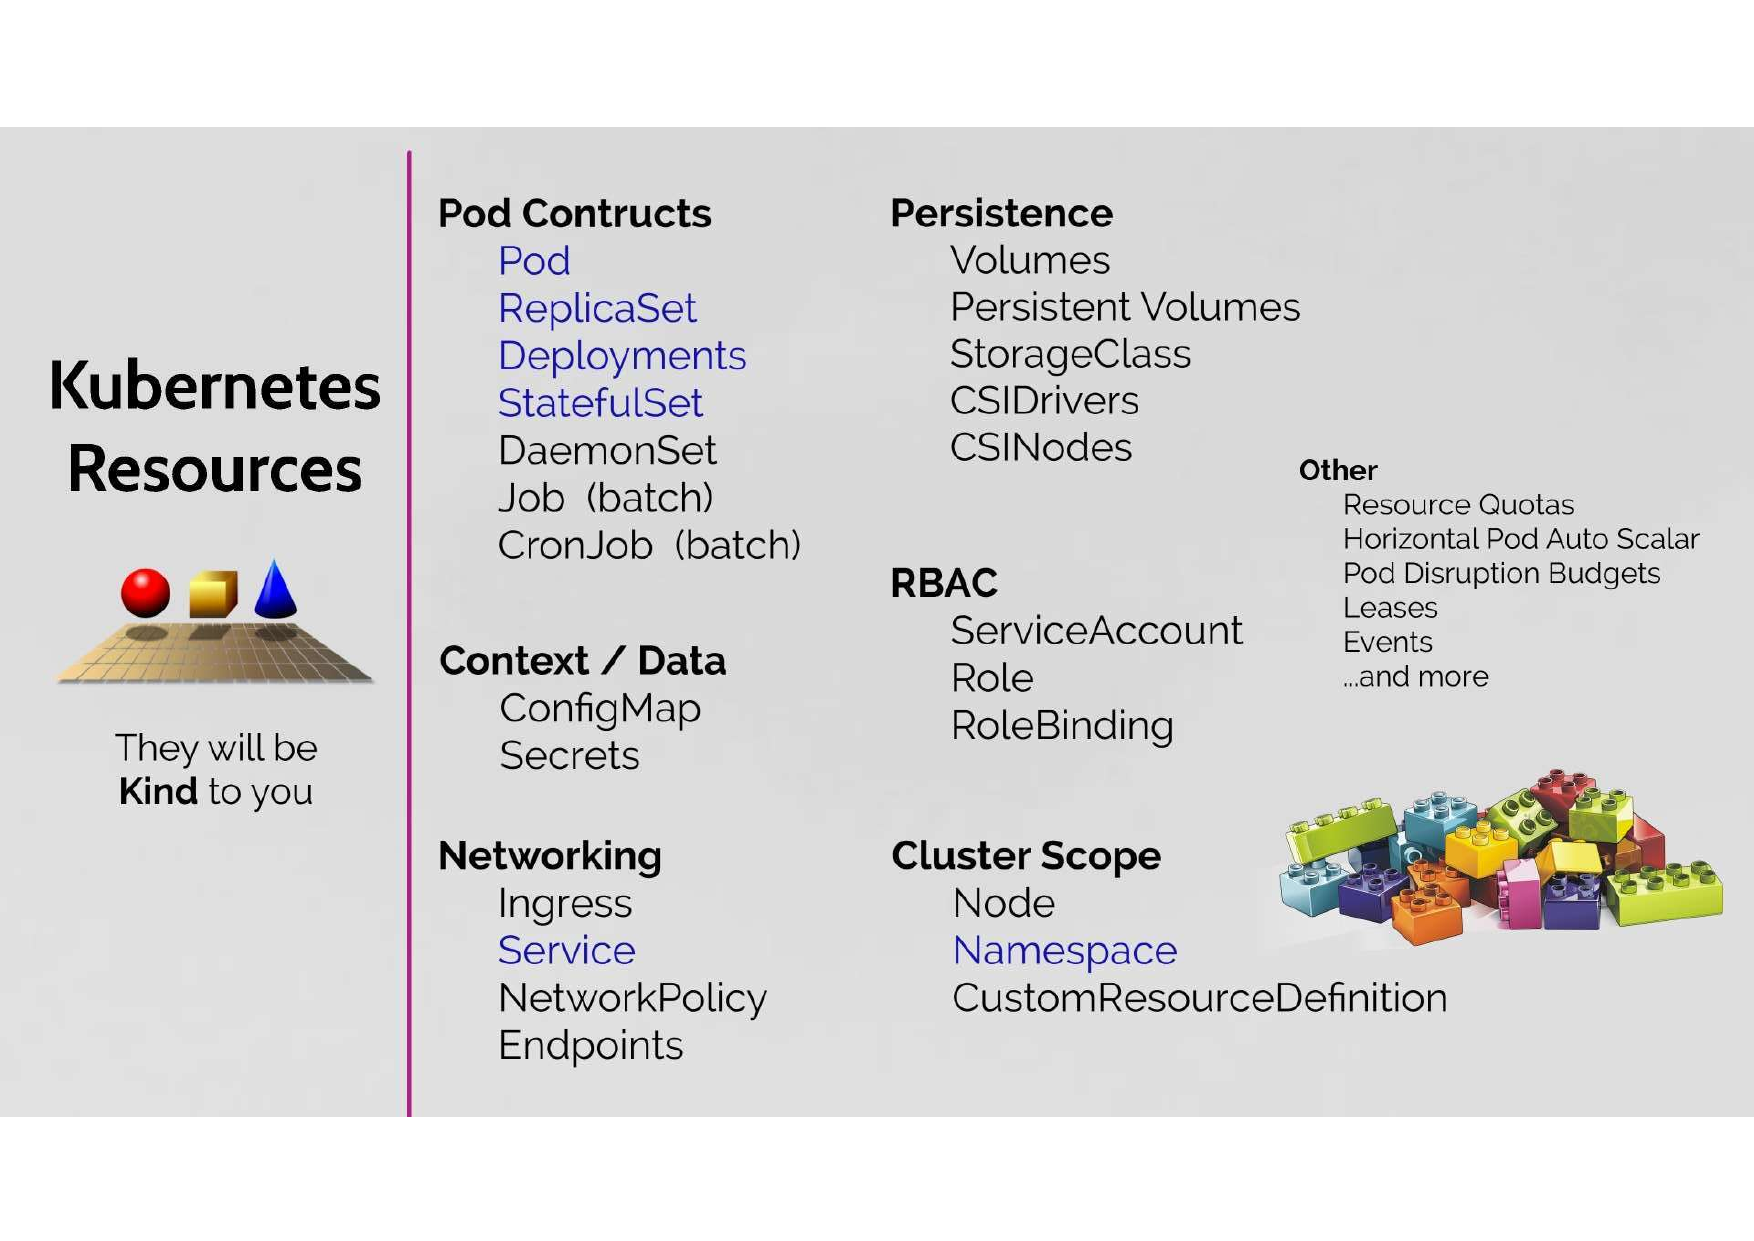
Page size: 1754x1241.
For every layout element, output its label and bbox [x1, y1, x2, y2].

picture [0, 127, 1754, 1117]
